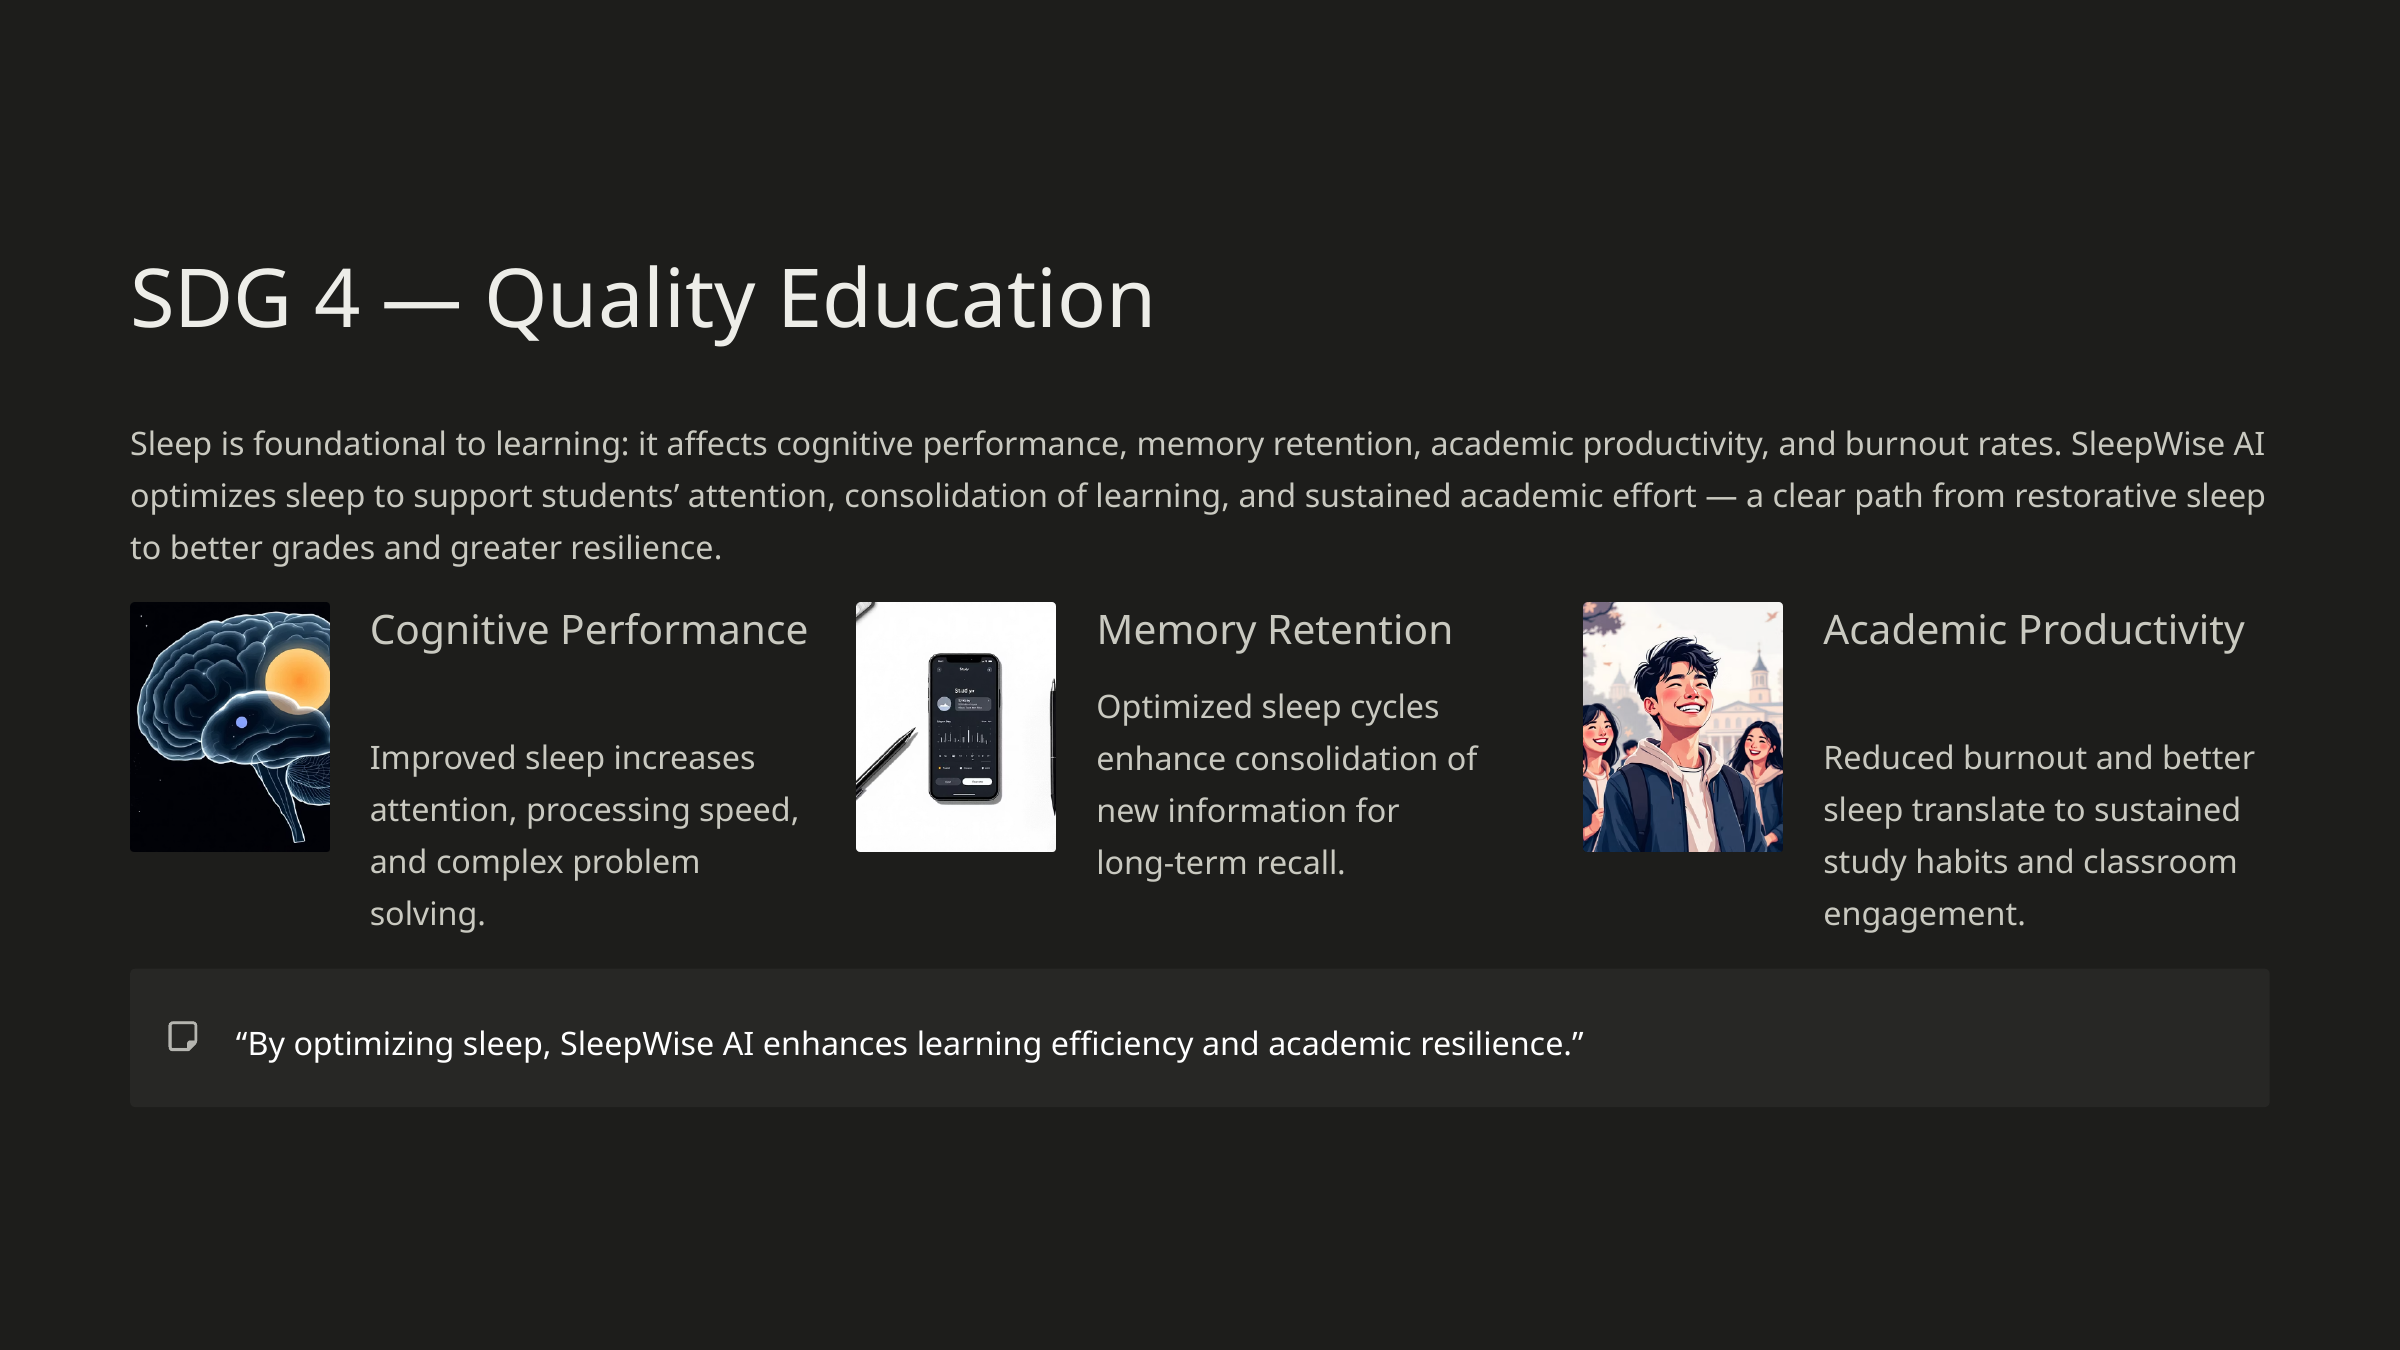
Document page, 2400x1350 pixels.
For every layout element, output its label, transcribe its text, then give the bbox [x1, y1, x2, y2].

text_box [130, 968, 2270, 1108]
text_box Optimized sleep cycles enhance consolidation of new information for long‑term recall. [1096, 672, 1543, 882]
text_box SDG 4 — Quality Education [130, 242, 1219, 345]
picture [856, 602, 1056, 852]
text_box Memory Retention [1096, 602, 1504, 654]
picture [1583, 602, 1783, 852]
text_box Improved sleep increases attention, processing speed, and complex problem solving. [369, 723, 817, 933]
text_box Academic Productivity [1823, 602, 2270, 705]
text_box Reduced burnout and better sleep translate to sustained study habits and classroom engagement. [1823, 723, 2270, 933]
picture [162, 1019, 204, 1053]
text_box Sleep is foundational to learning: it affects cognitive performance, memory retention, academic productivity, and burnout rates. SleepWise AI optimizes sleep to support students’ attention, consolidation of learning, and sustained academic effort — a clear path from restorative sleep to better grades and greater resilience. [130, 409, 2270, 566]
picture [130, 602, 330, 852]
text_box Cognitive Performance [369, 602, 817, 705]
text_box “By optimizing sleep, SleepWise AI enhances learning efficiency and academic resilience.” [235, 1009, 2238, 1062]
